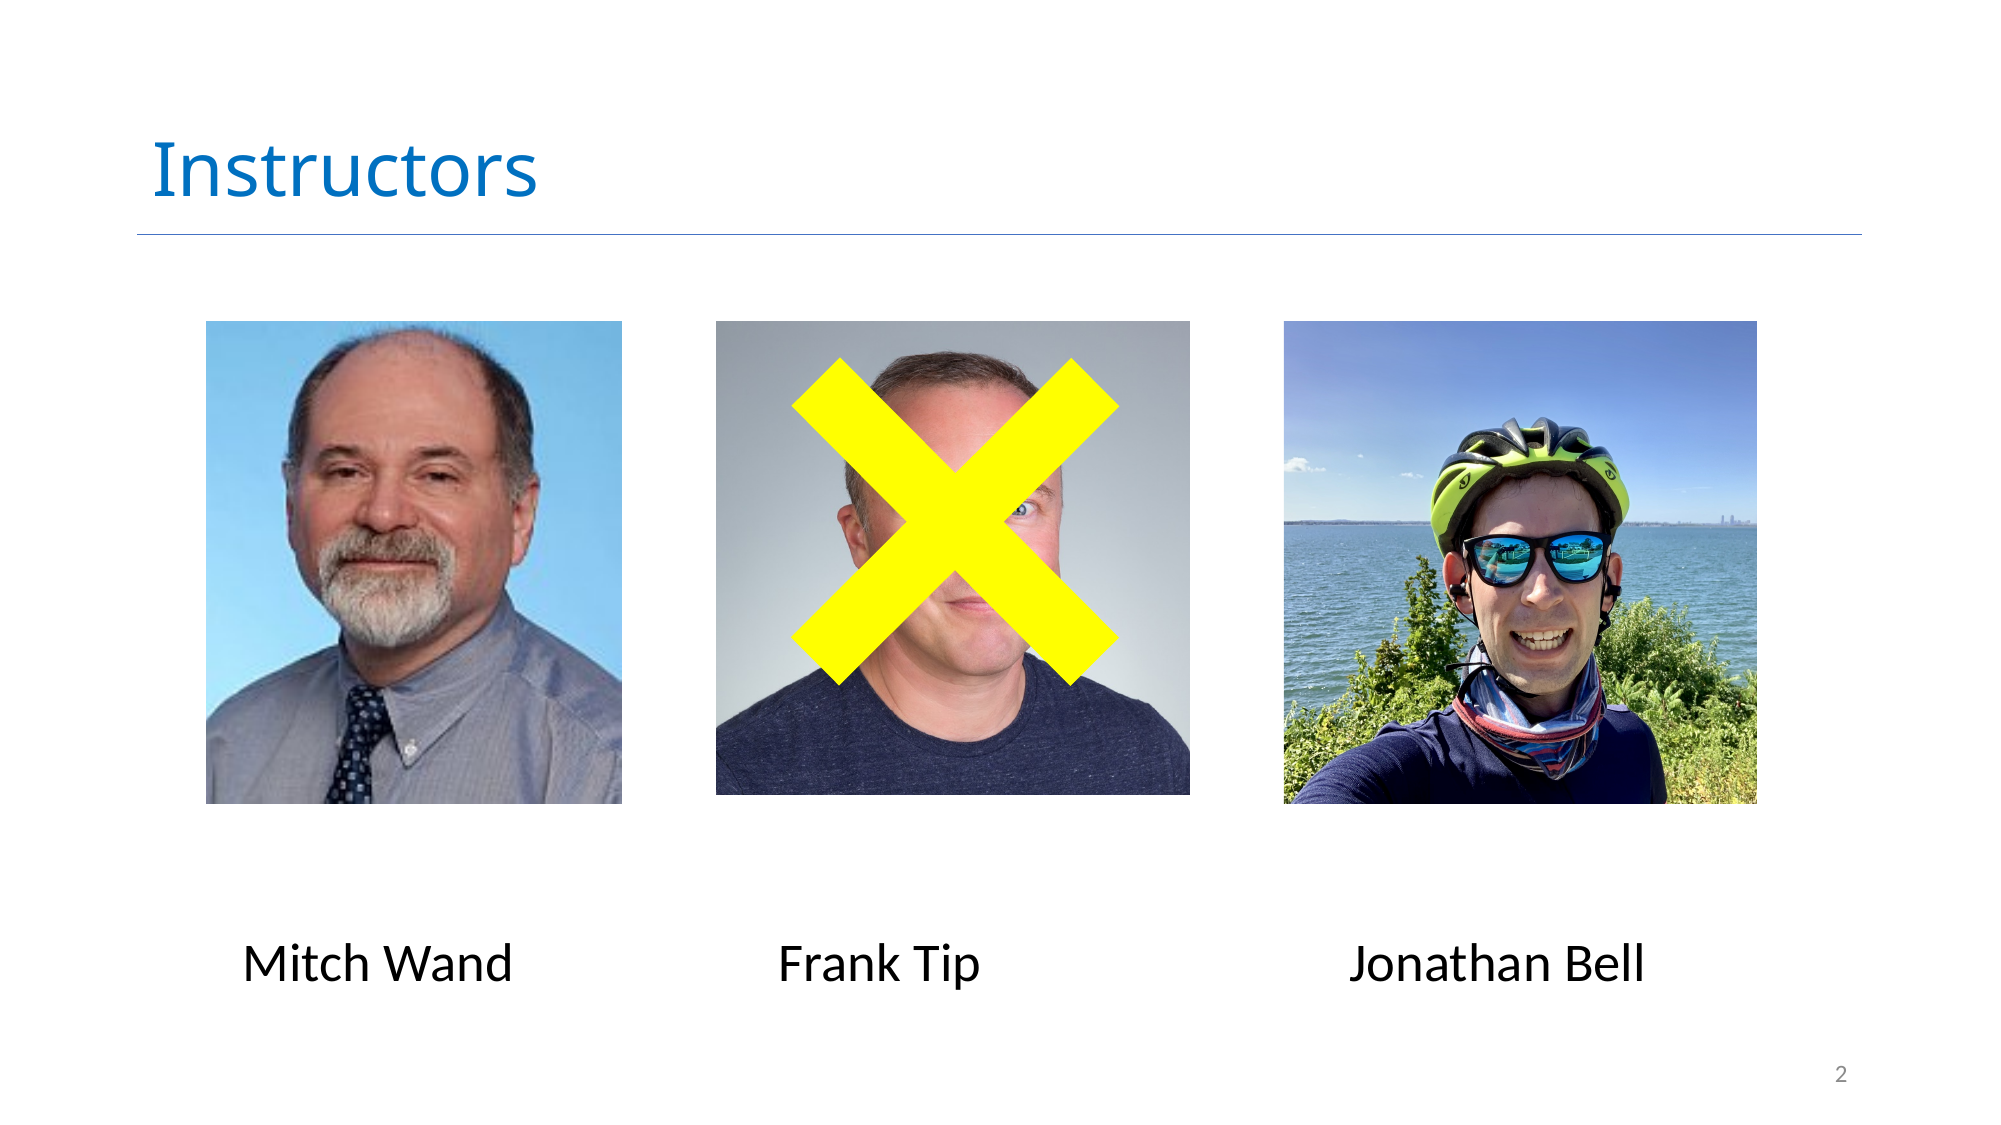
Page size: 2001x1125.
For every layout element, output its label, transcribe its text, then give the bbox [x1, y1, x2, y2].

picture [1283, 321, 1757, 804]
picture [716, 321, 1190, 795]
title Instructors [137, 3, 1863, 221]
picture [206, 321, 622, 804]
slide_number 2 [1412, 1042, 1863, 1103]
text_box Mitch Wand [234, 918, 593, 1000]
text_box Frank Tip [770, 918, 1128, 1000]
text_box Jonathan Bell [1341, 918, 1700, 1000]
